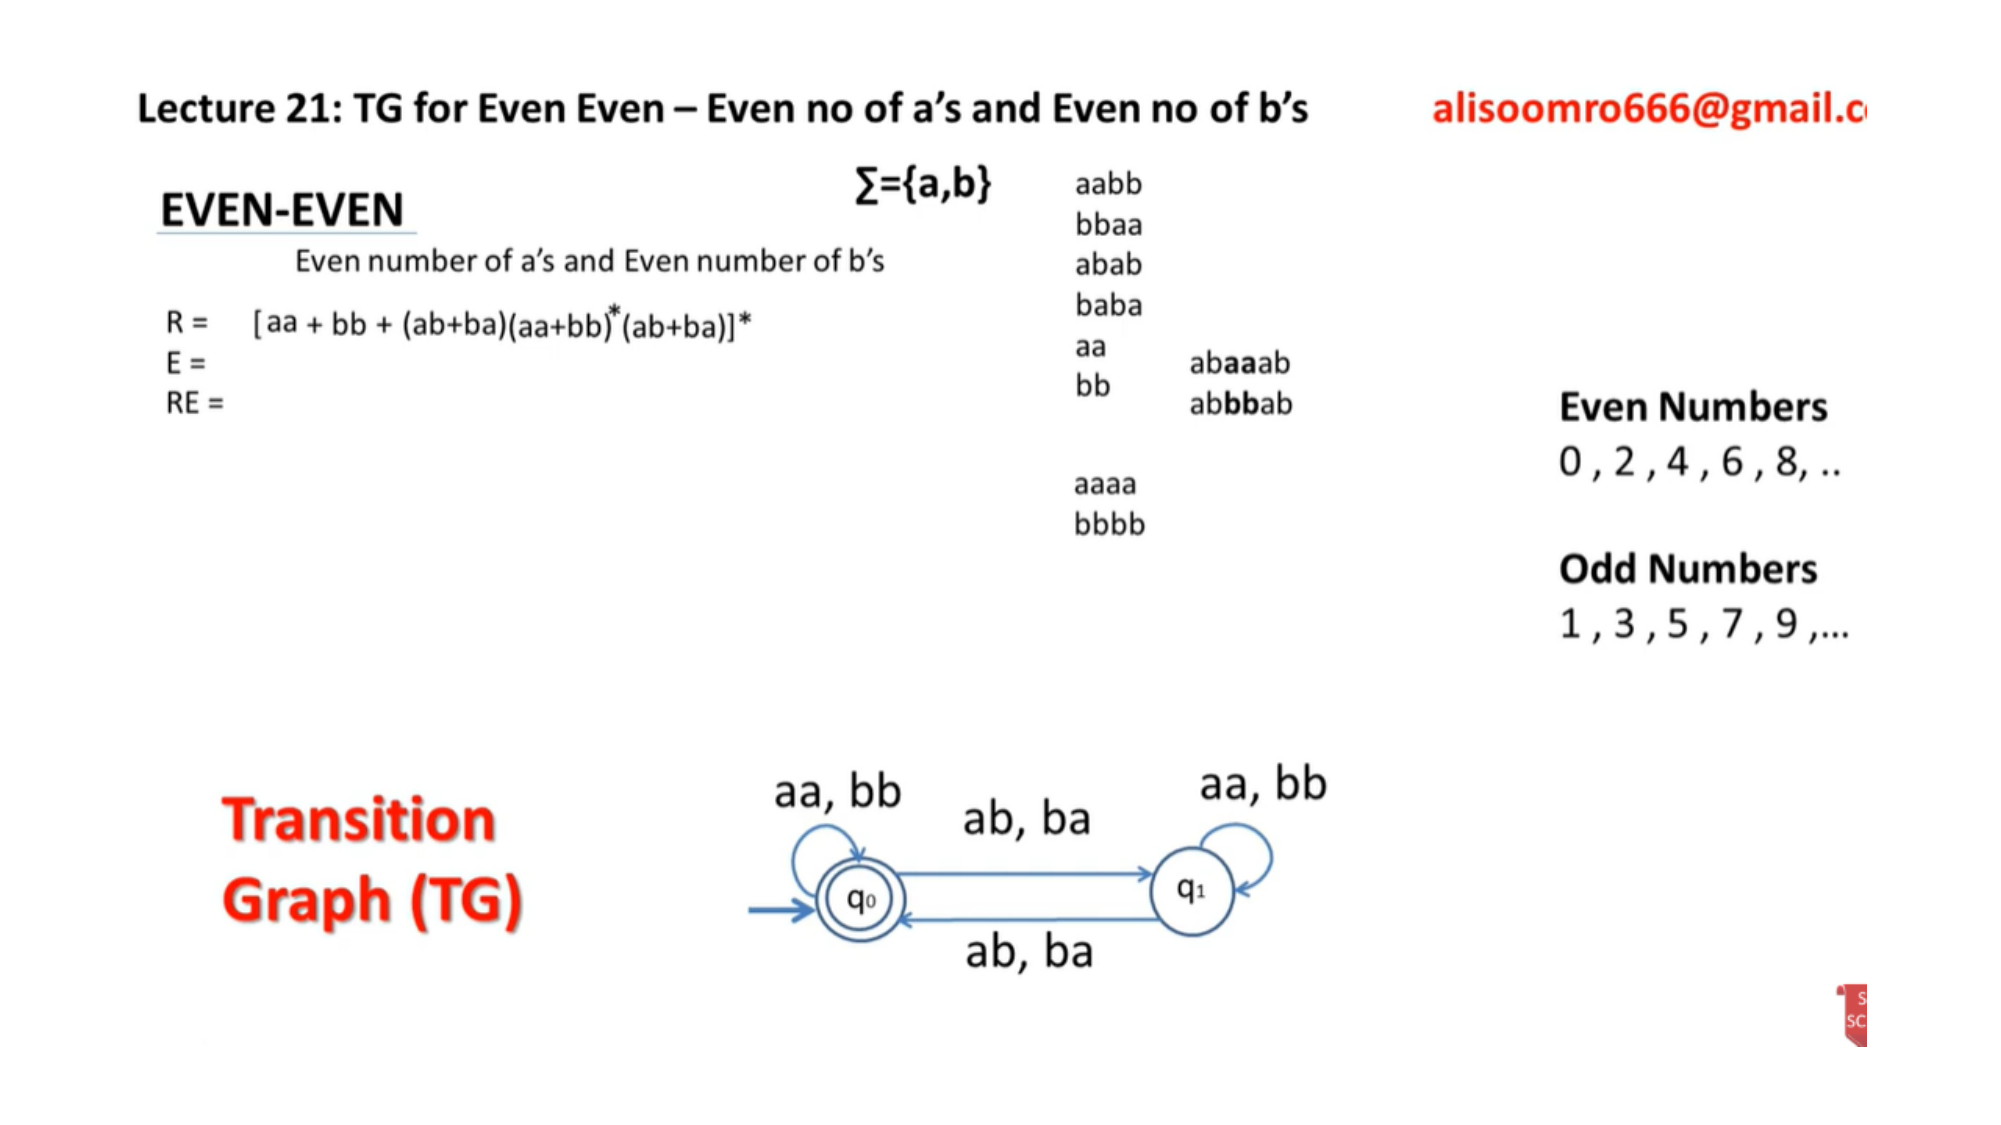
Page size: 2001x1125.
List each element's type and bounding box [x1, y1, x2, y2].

picture [133, 77, 1867, 1047]
